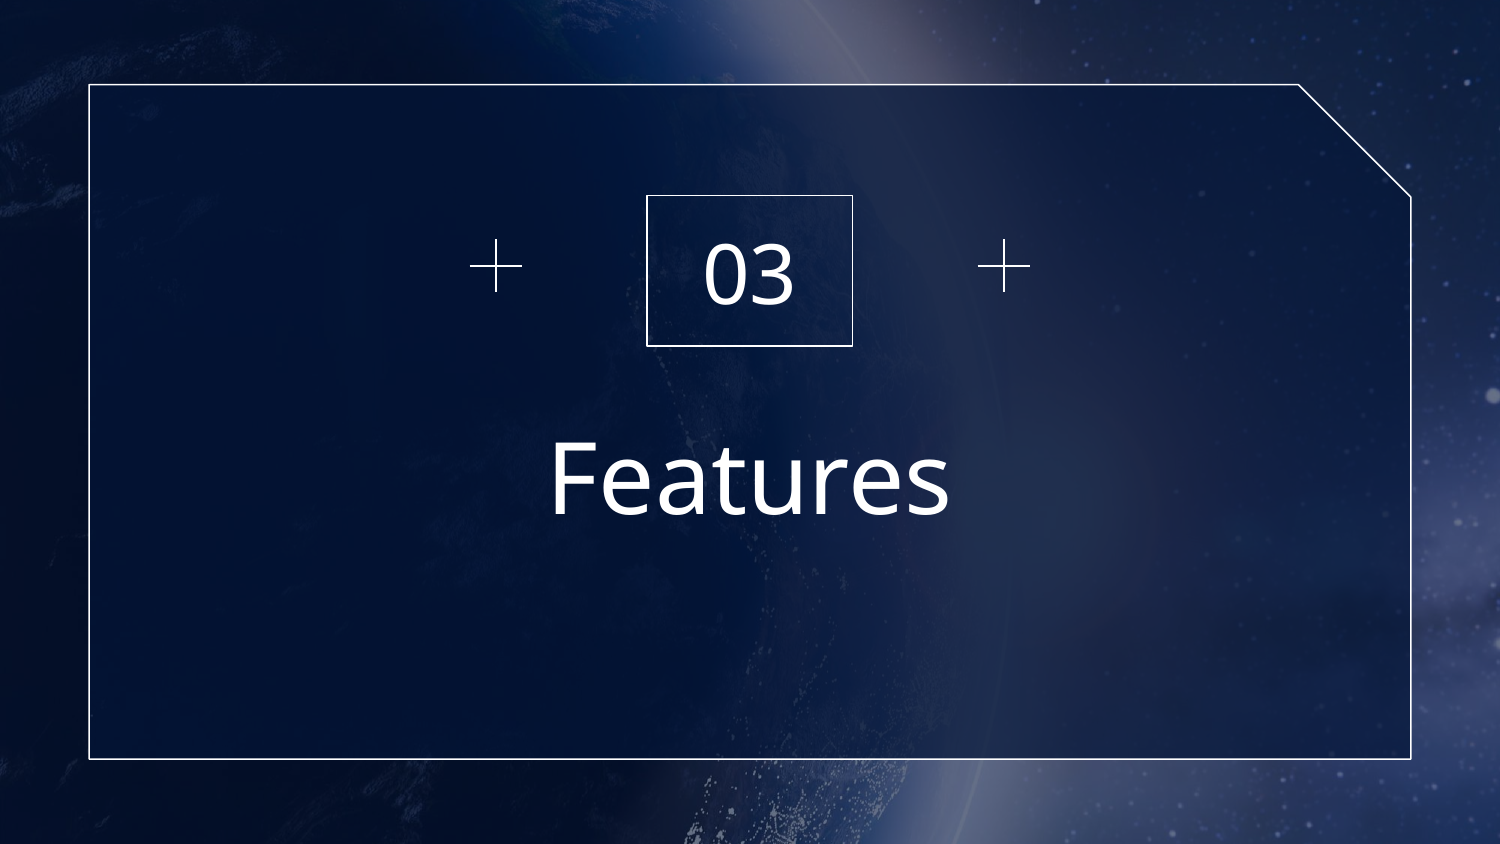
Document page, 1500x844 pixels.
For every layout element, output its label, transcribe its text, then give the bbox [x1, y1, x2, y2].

title 03 [646, 195, 853, 347]
title Features [96, 399, 1404, 552]
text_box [977, 239, 1031, 293]
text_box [469, 239, 523, 293]
